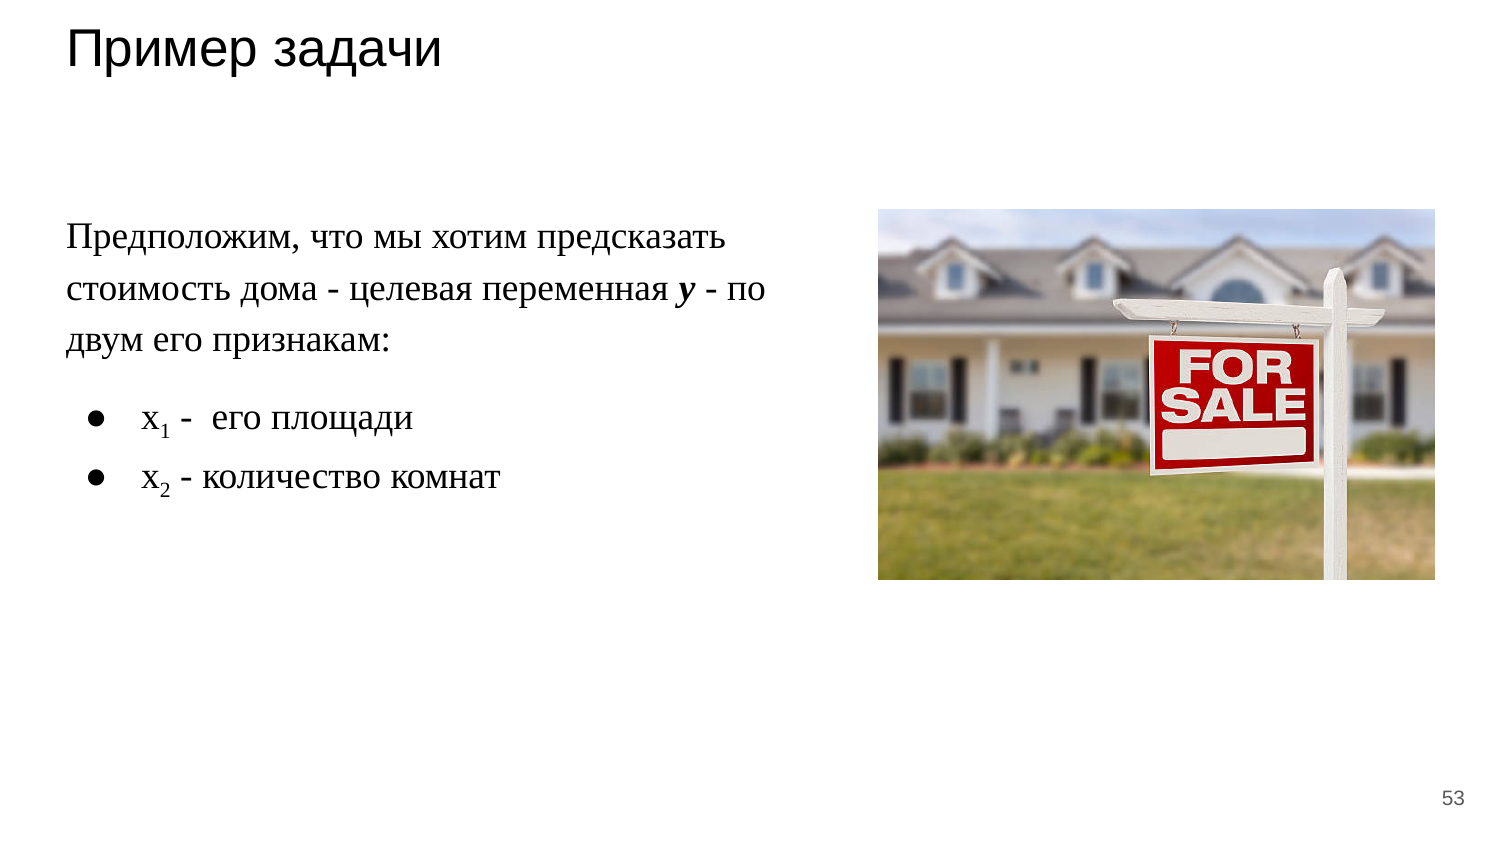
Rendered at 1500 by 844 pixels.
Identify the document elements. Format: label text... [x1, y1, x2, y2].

slide_number ‹#› [1389, 764, 1480, 830]
list Предположим, что мы хотим предсказать стоимость дома - целевая переменная y - по двум его признакам: x1 - его площади x2 - количество комнат [51, 189, 814, 750]
title Пример задачи [51, 0, 1449, 92]
picture [878, 209, 1436, 580]
